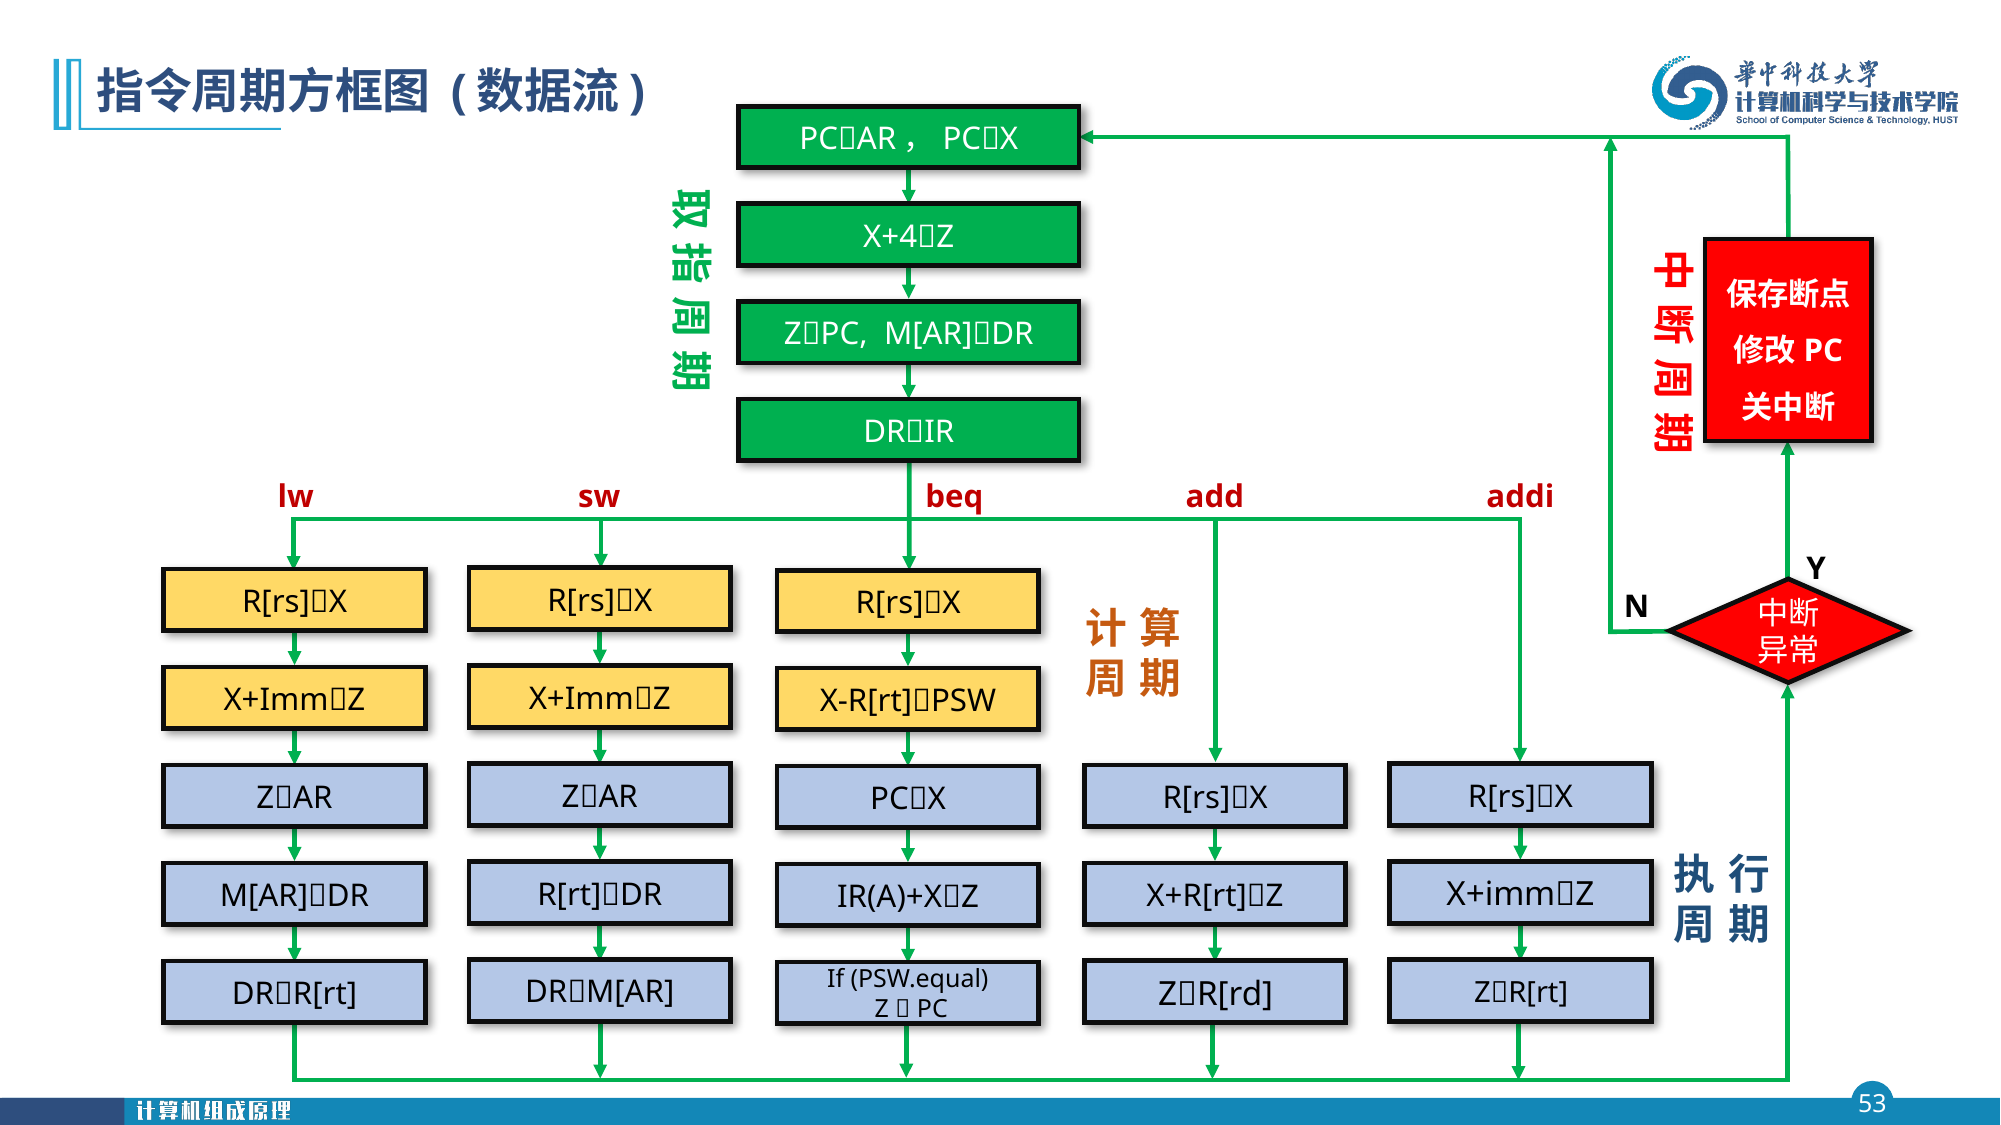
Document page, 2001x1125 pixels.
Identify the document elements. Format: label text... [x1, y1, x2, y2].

text_box 中断异常 [1669, 578, 1910, 684]
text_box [1609, 136, 1678, 632]
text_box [738, 106, 1080, 461]
text_box 保存断点 修改PC 关中断 [1709, 238, 1873, 442]
picture [1652, 56, 1958, 130]
title 指令周期方框图 (数据流) [81, 42, 773, 144]
picture [1652, 56, 1678, 81]
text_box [1787, 440, 1857, 595]
text_box 中断周期 [1678, 235, 1709, 469]
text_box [163, 453, 1652, 1024]
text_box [294, 684, 1788, 1081]
text_box 取指周期 [644, 173, 726, 408]
